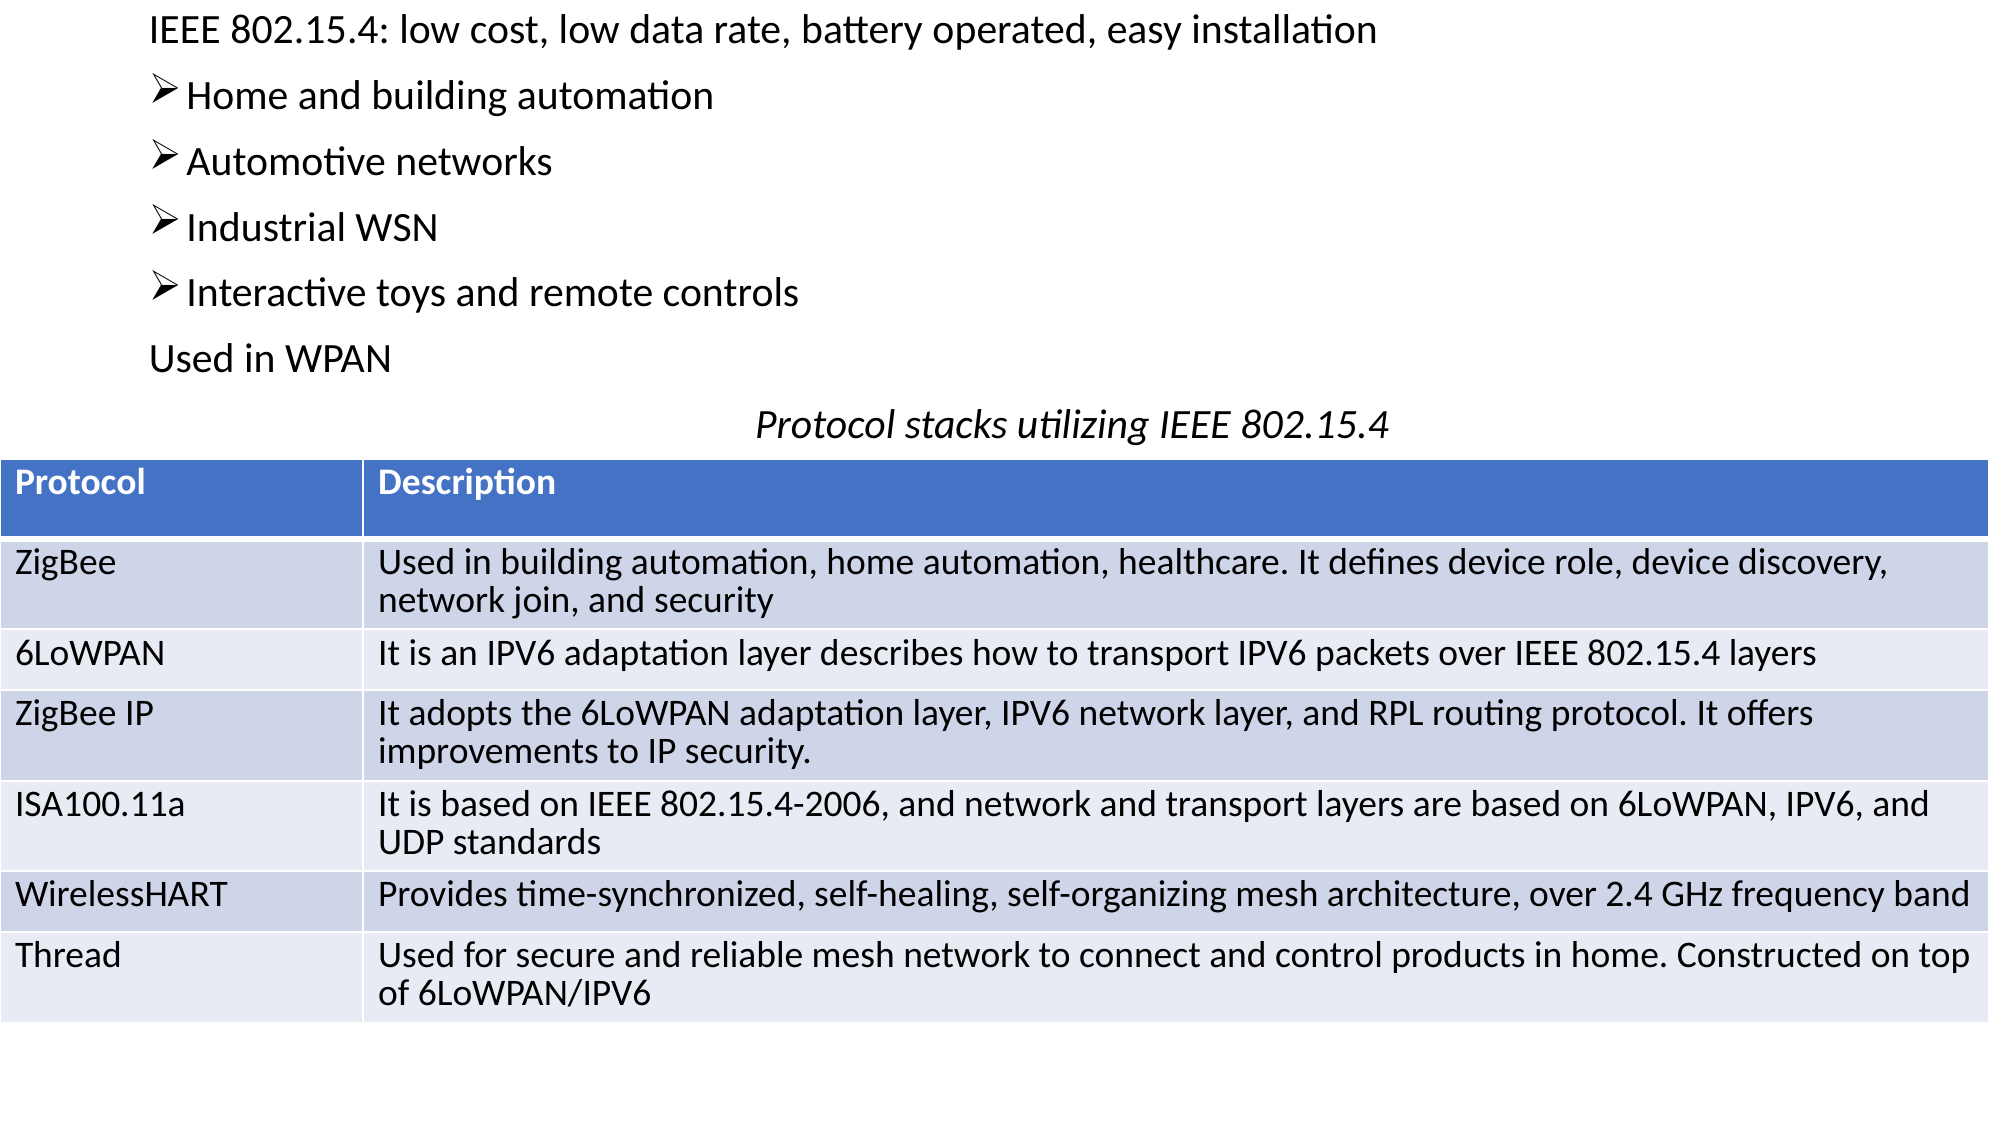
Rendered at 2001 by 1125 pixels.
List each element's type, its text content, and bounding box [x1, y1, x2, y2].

table_cell It is an IPV6 adaptation layer describes how to transport IPV6 packets over IEEE 802.15.4 layers [364, 630, 1988, 689]
table_cell It is based on IEEE 802.15.4-2006, and network and transport layers are based on 6LoWPAN, IPV6, and UDP standards [364, 782, 1988, 870]
table_cell Thread [1, 933, 362, 1022]
table_cell ZigBee IP [1, 691, 362, 780]
table_cell Used in building automation, home automation, healthcare. It defines device role, device discovery, network join, and security [364, 542, 1988, 628]
table_cell 6LoWPAN [1, 630, 362, 689]
table_cell ZigBee [1, 542, 362, 628]
table_cell Provides time-synchronized, self-healing, self-organizing mesh architecture, over 2.4 GHz frequency band [364, 872, 1988, 931]
table_cell ISA100.11a [1, 782, 362, 870]
table_cell It adopts the 6LoWPAN adaptation layer, IPV6 network layer, and RPL routing protocol. It offers improvements to IP security. [364, 691, 1988, 780]
table_header Protocol [1, 460, 362, 536]
table_cell WirelessHART [1, 872, 362, 931]
list IEEE 802.15.4: low cost, low data rate, battery operated, easy installation Home and building automation Automotive networks Industrial WSN Interactive toys and remote controls Used in WPAN Protocol stacks utilizing IEEE 802.15.4 [133, 0, 2000, 1125]
table_header Description [364, 460, 1988, 536]
table_cell Used for secure and reliable mesh network to connect and control products in home. Constructed on top of 6LoWPAN/IPV6 [364, 933, 1988, 1022]
